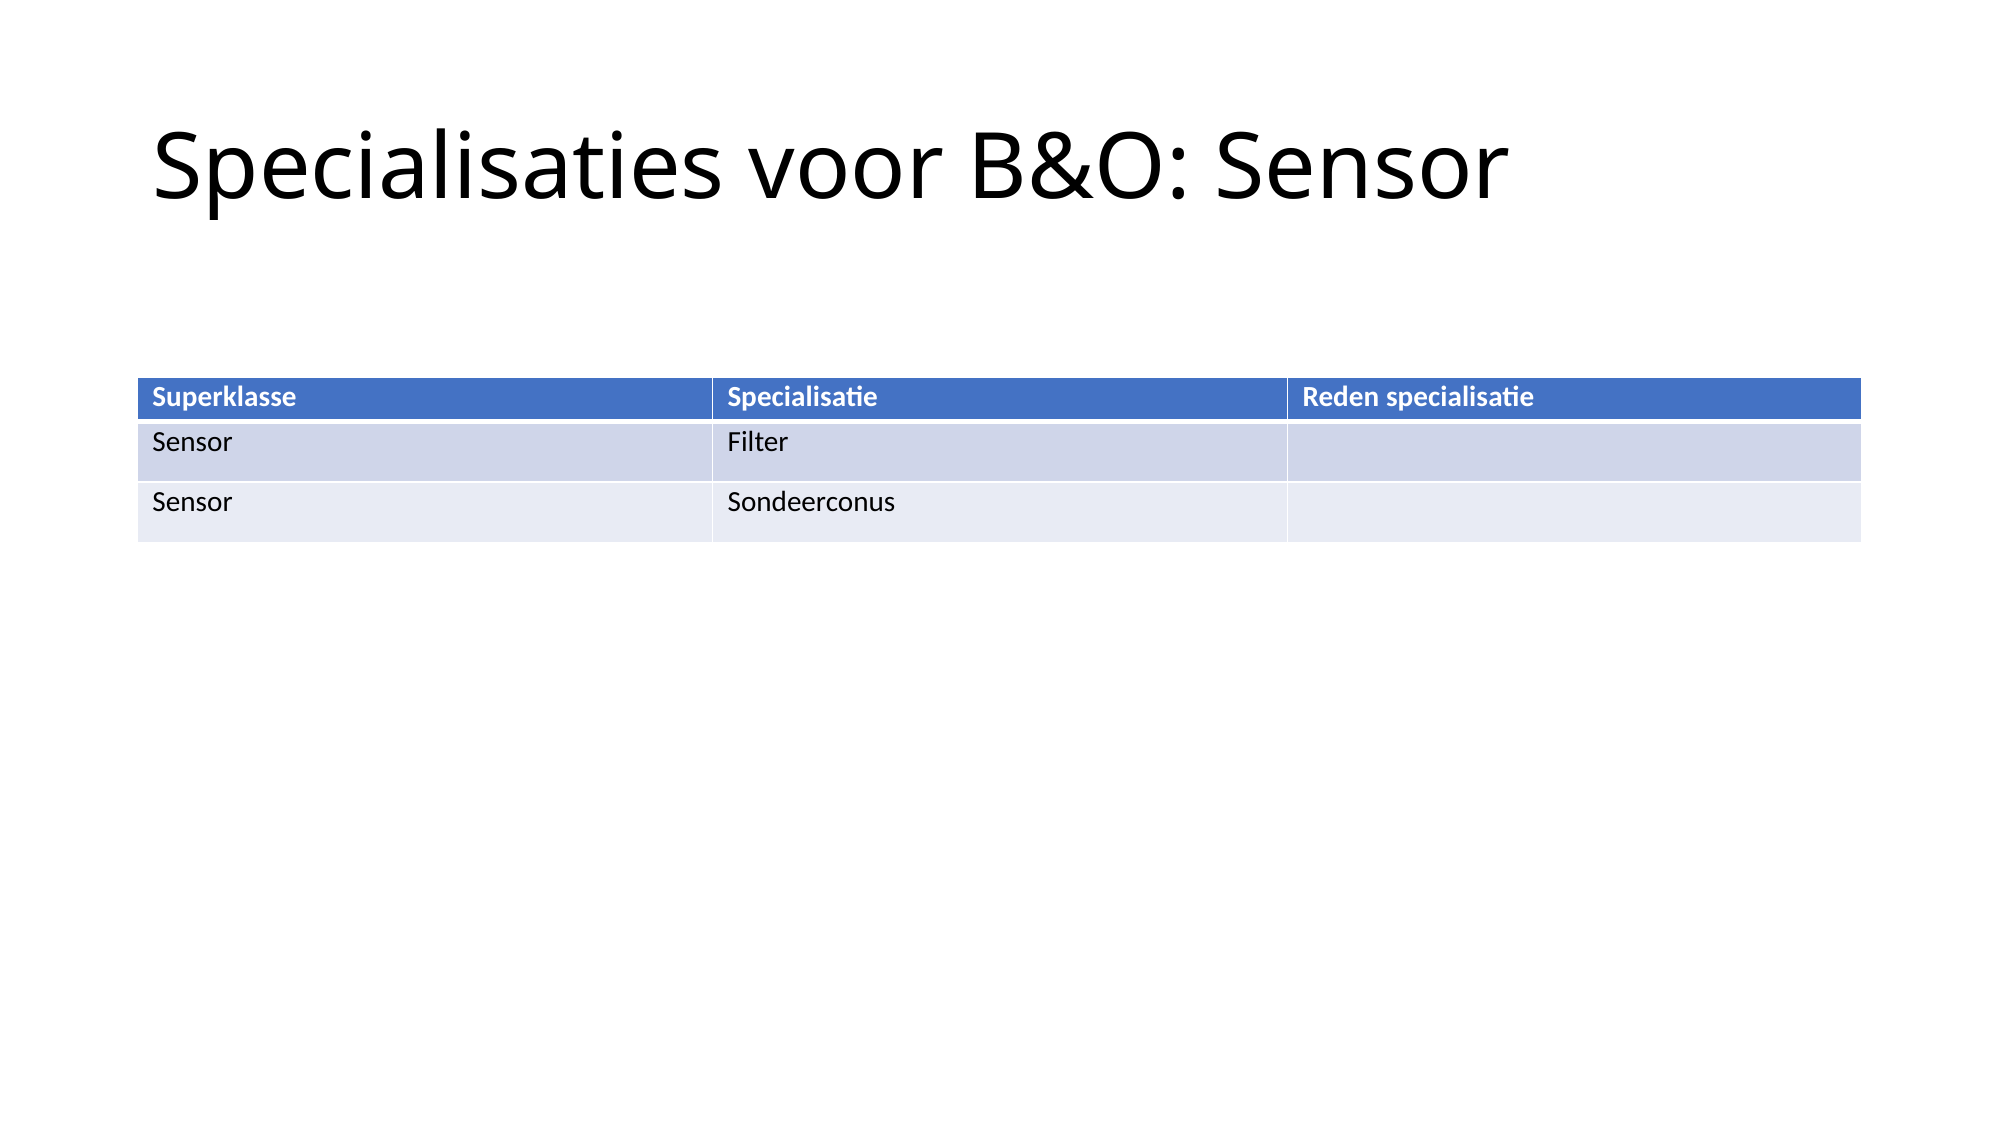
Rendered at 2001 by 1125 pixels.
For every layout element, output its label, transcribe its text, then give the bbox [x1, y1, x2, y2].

table_header Reden specialisatie [1288, 378, 1861, 419]
table_cell [1288, 424, 1861, 481]
table_cell [1288, 483, 1861, 542]
table_header Specialisatie [713, 378, 1287, 419]
table_cell Sensor [138, 483, 712, 542]
table_cell Filter [713, 424, 1287, 481]
table_cell Sensor [138, 424, 712, 481]
title Specialisaties voor B&O: Sensor [137, 59, 1863, 278]
table_header Superklasse [138, 378, 712, 419]
table_cell Sondeerconus [713, 483, 1287, 542]
